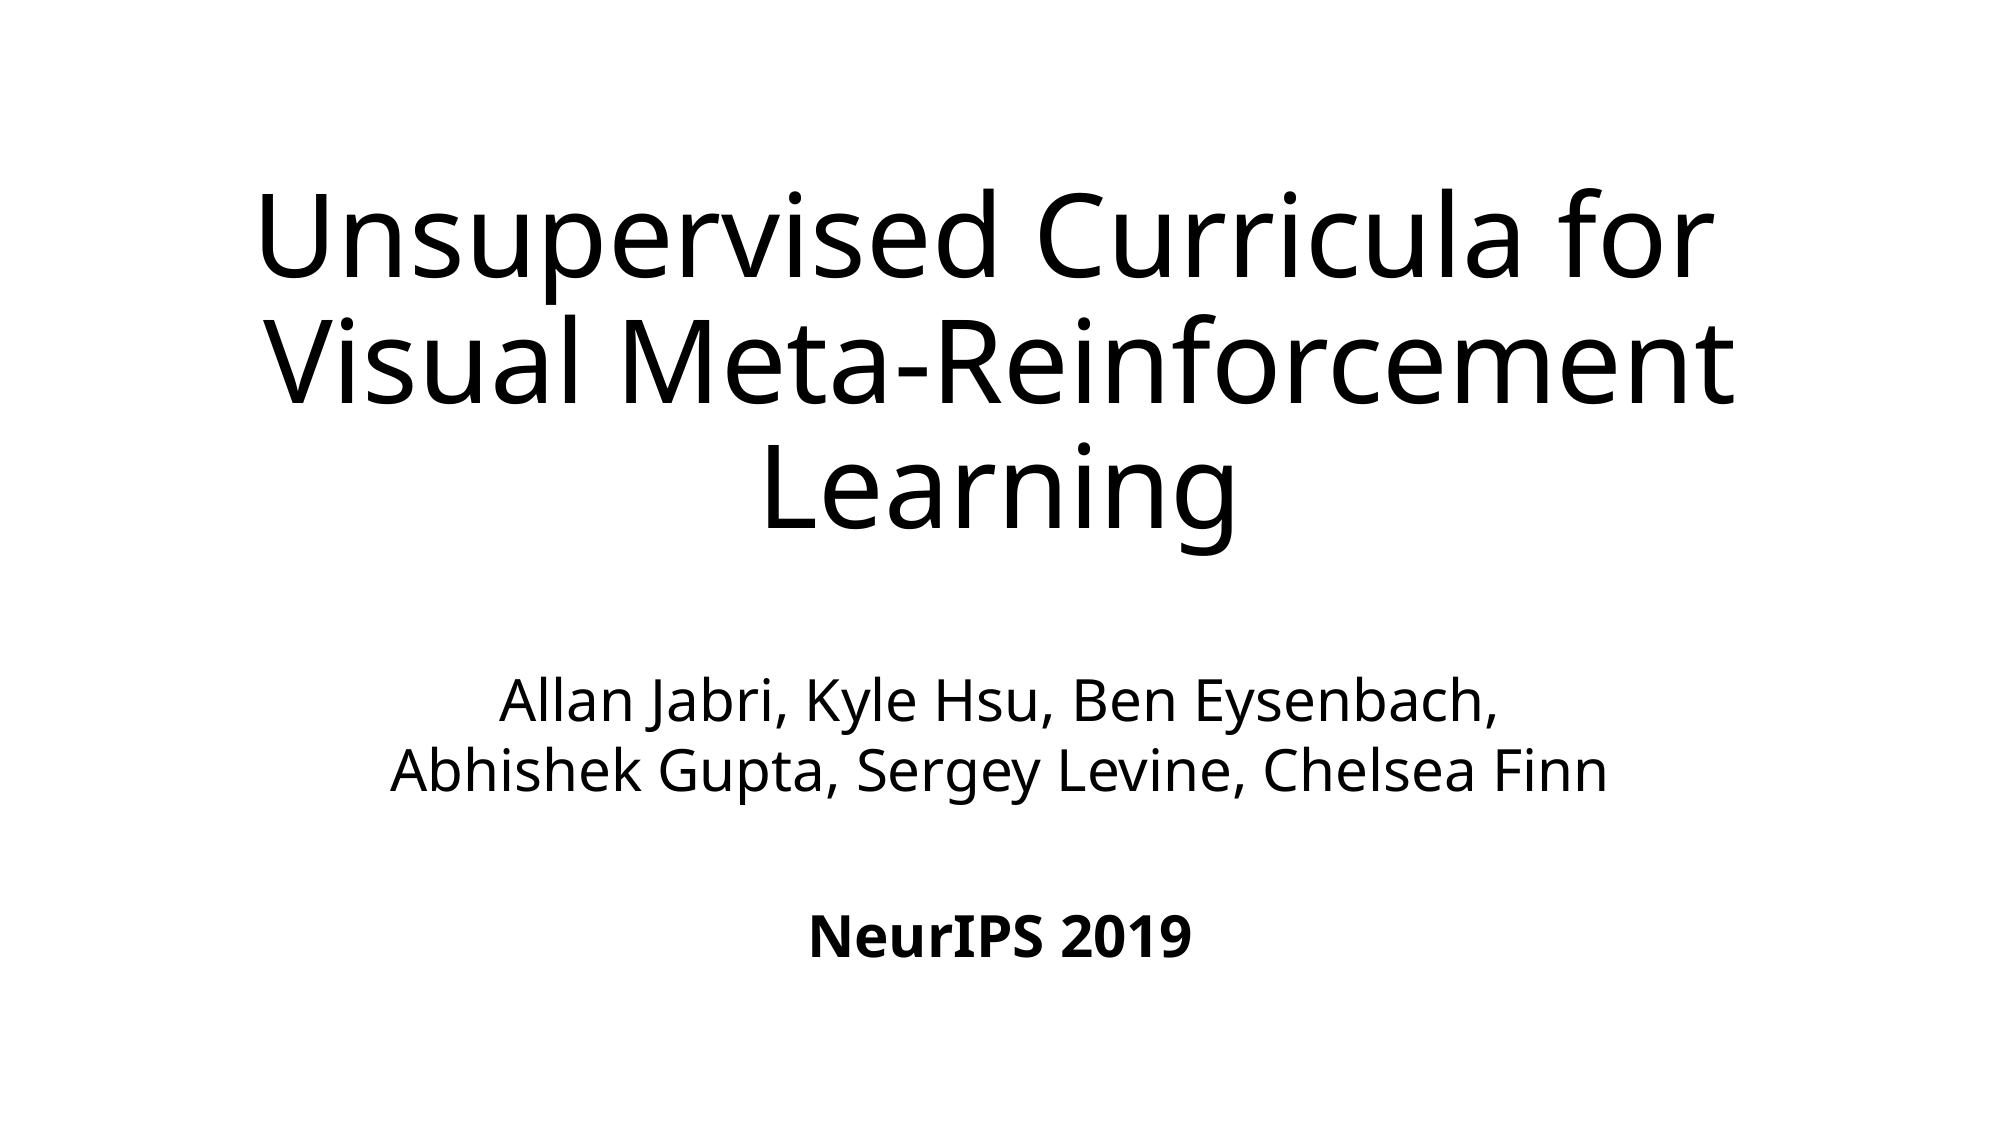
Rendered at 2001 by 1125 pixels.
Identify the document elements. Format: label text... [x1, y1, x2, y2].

subtitle Allan Jabri, Kyle Hsu, Ben Eysenbach, Abhishek Gupta, Sergey Levine, Chelsea Finn NeurIPS 2019 [249, 655, 1750, 927]
title Unsupervised Curricula for Visual Meta-Reinforcement Learning [66, 169, 1934, 562]
